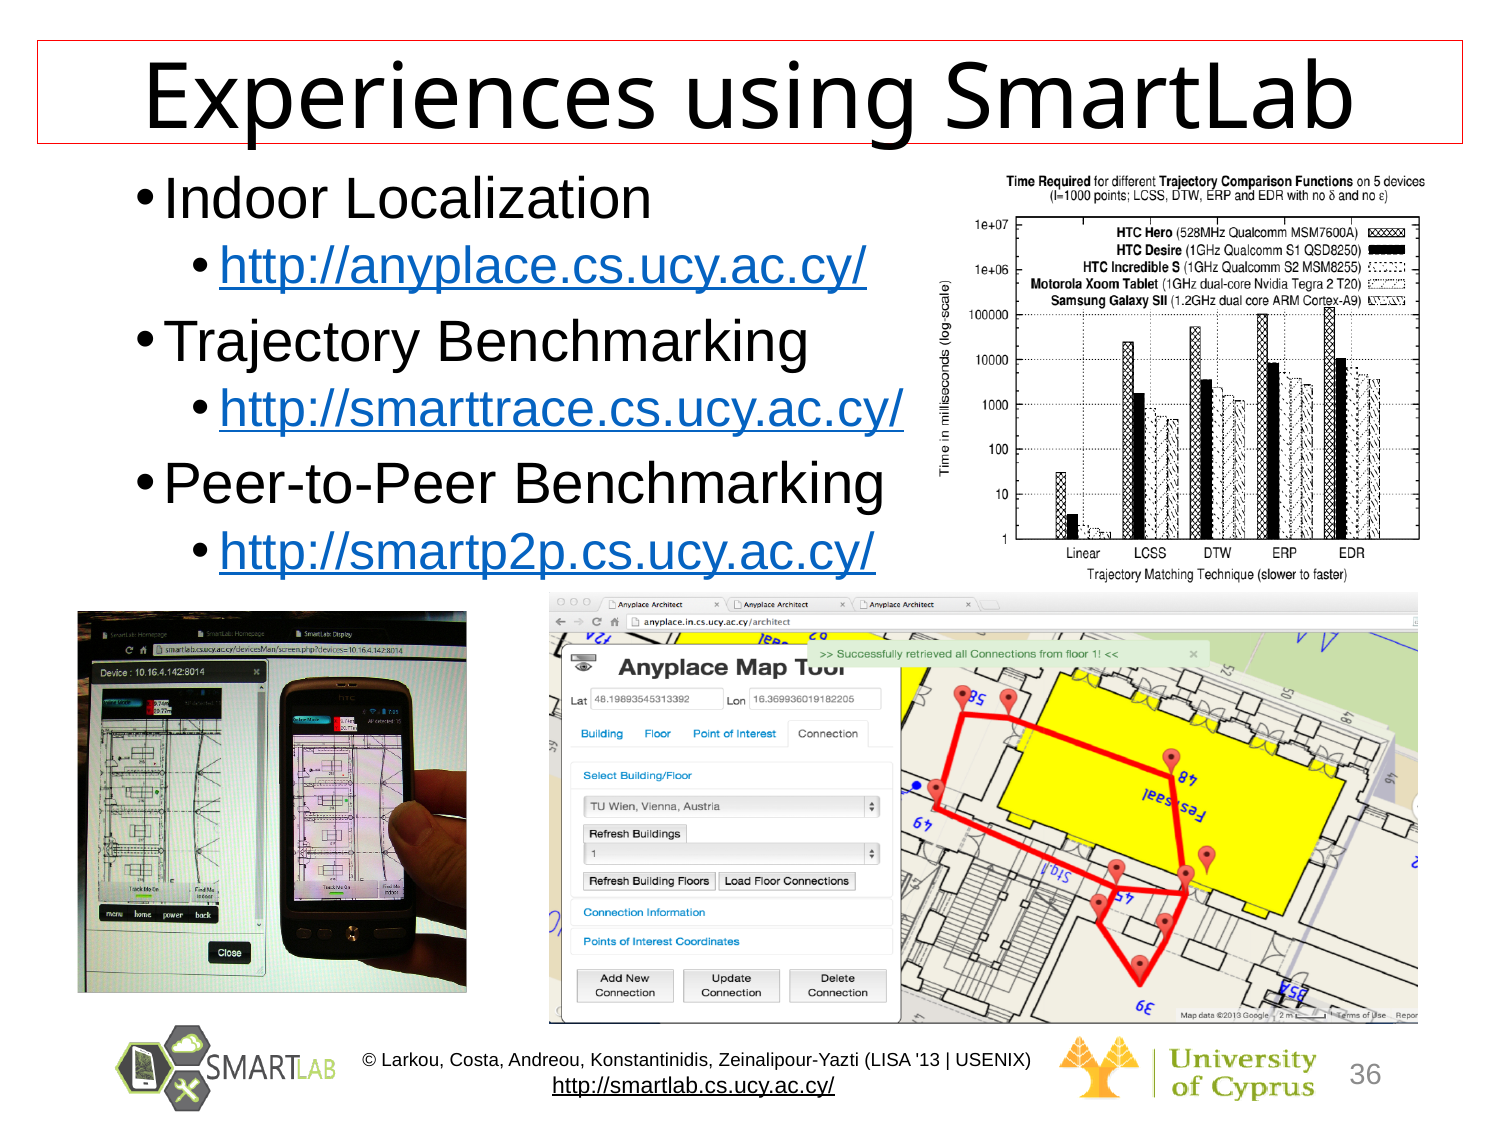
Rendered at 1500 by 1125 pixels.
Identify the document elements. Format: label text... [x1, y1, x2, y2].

picture [927, 160, 1436, 583]
text_box Experiences using SmartLab [37, 40, 1463, 144]
list Indoor Localization http://anyplace.cs.ucy.ac.cy/ Trajectory Benchmarking http://smarttrace.cs.ucy.ac.cy/ Peer-to-Peer Benchmarking http://smartp2p.cs.ucy.ac.cy/ [120, 160, 1414, 1024]
picture [76, 609, 467, 993]
picture [112, 1023, 337, 1113]
slide_number 36 [1059, 1042, 1397, 1103]
picture [1057, 1034, 1320, 1101]
picture [549, 592, 1418, 1024]
